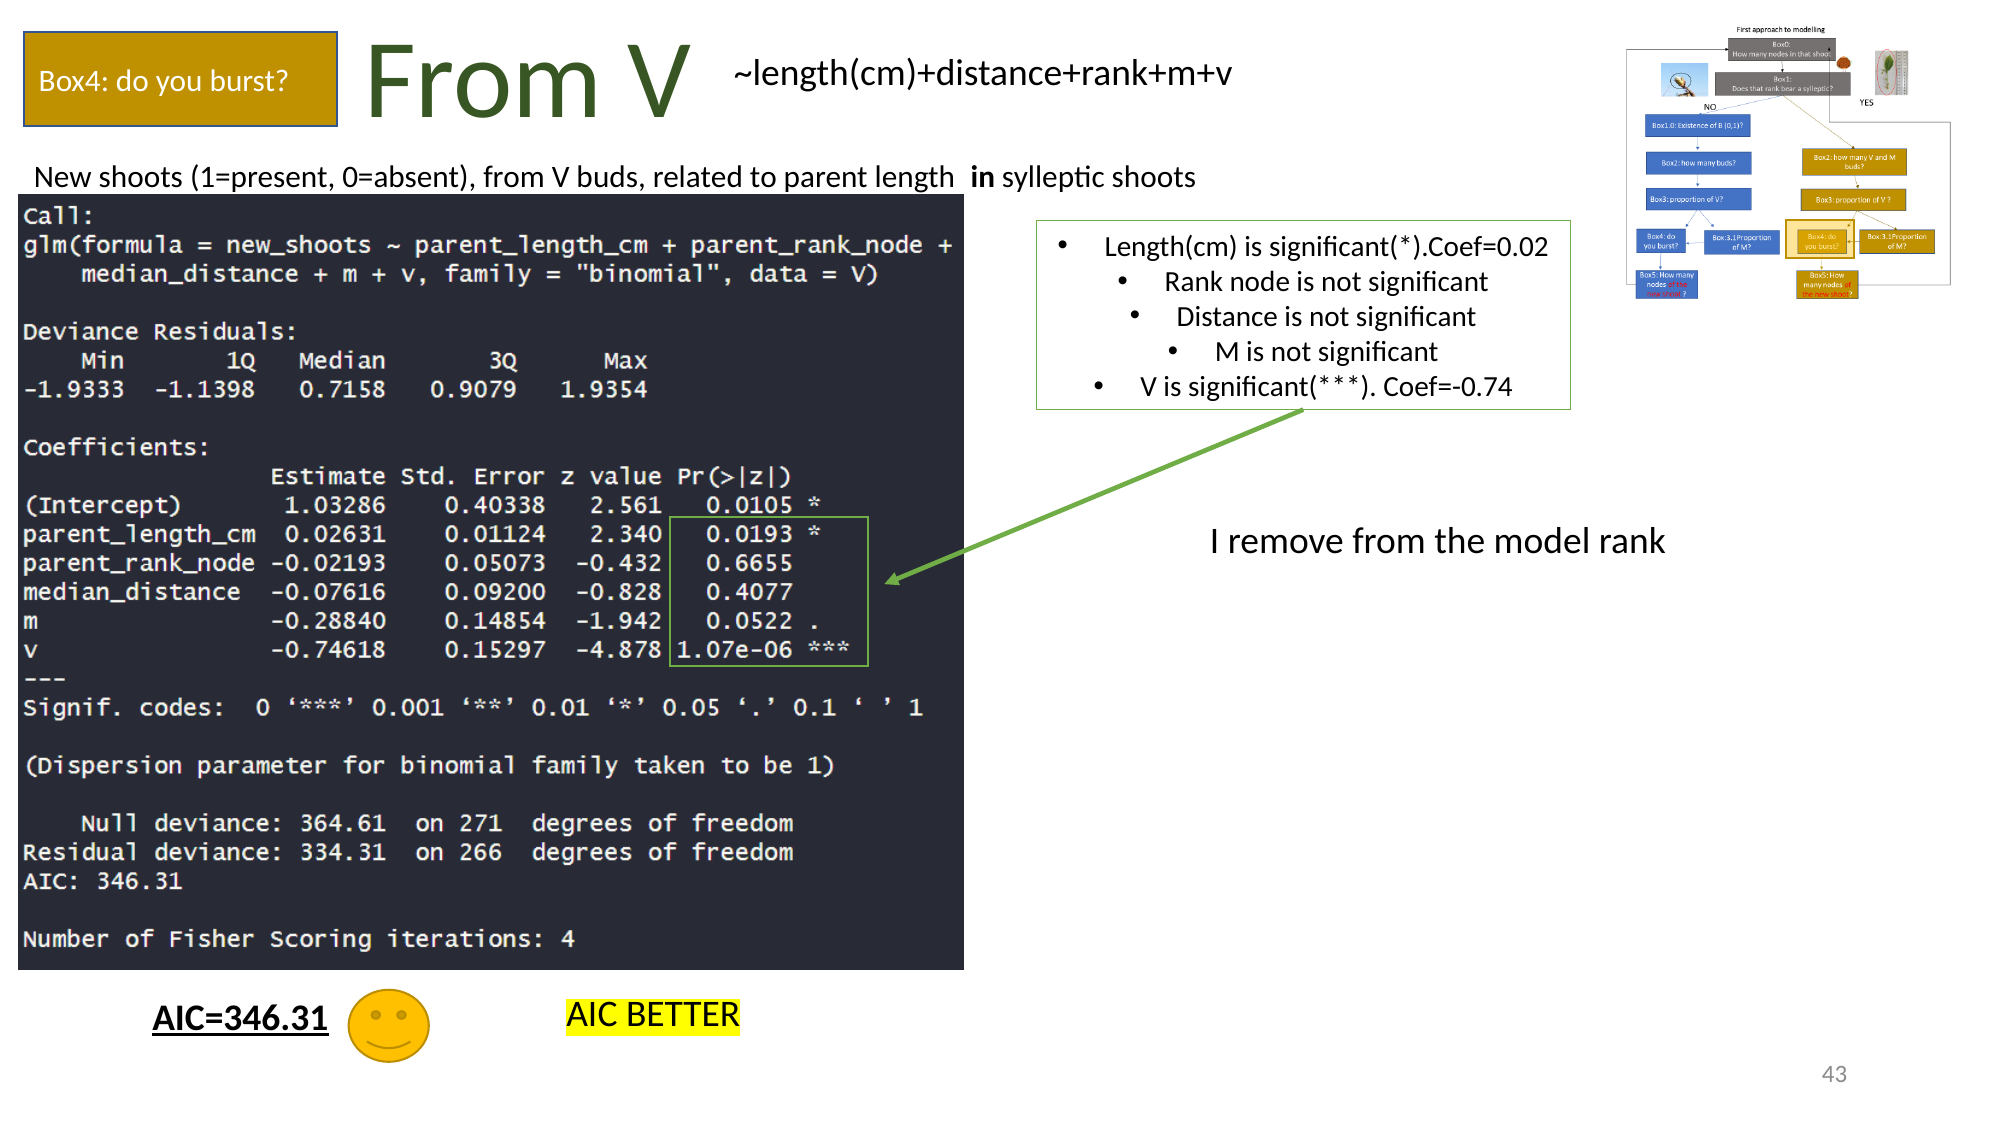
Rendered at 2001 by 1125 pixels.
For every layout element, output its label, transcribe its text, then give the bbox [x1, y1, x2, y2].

text_box Length(cm) is significant(*).Coef=0.02 Rank node is not significant Distance is not significant M is not significant V is significant(***). Coef=-0.74 [1036, 220, 1571, 410]
text_box AIC BETTER [482, 982, 825, 1042]
text_box AIC=346.31 [137, 985, 429, 1046]
slide_number 43 [1412, 1042, 1863, 1103]
text_box New shoots (1=present, 0=absent), from V buds, related to parent length in sylleptic shoots [18, 148, 1327, 201]
text_box [347, 988, 430, 1063]
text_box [884, 411, 1304, 585]
text_box I remove from the model rank [1304, 508, 1697, 569]
text_box From V [349, 0, 707, 148]
picture [1595, 19, 1976, 305]
picture [18, 194, 964, 970]
text_box Box4: do you burst? [23, 31, 338, 127]
text_box ~length(cm)+distance+rank+m+v [719, 40, 1584, 101]
